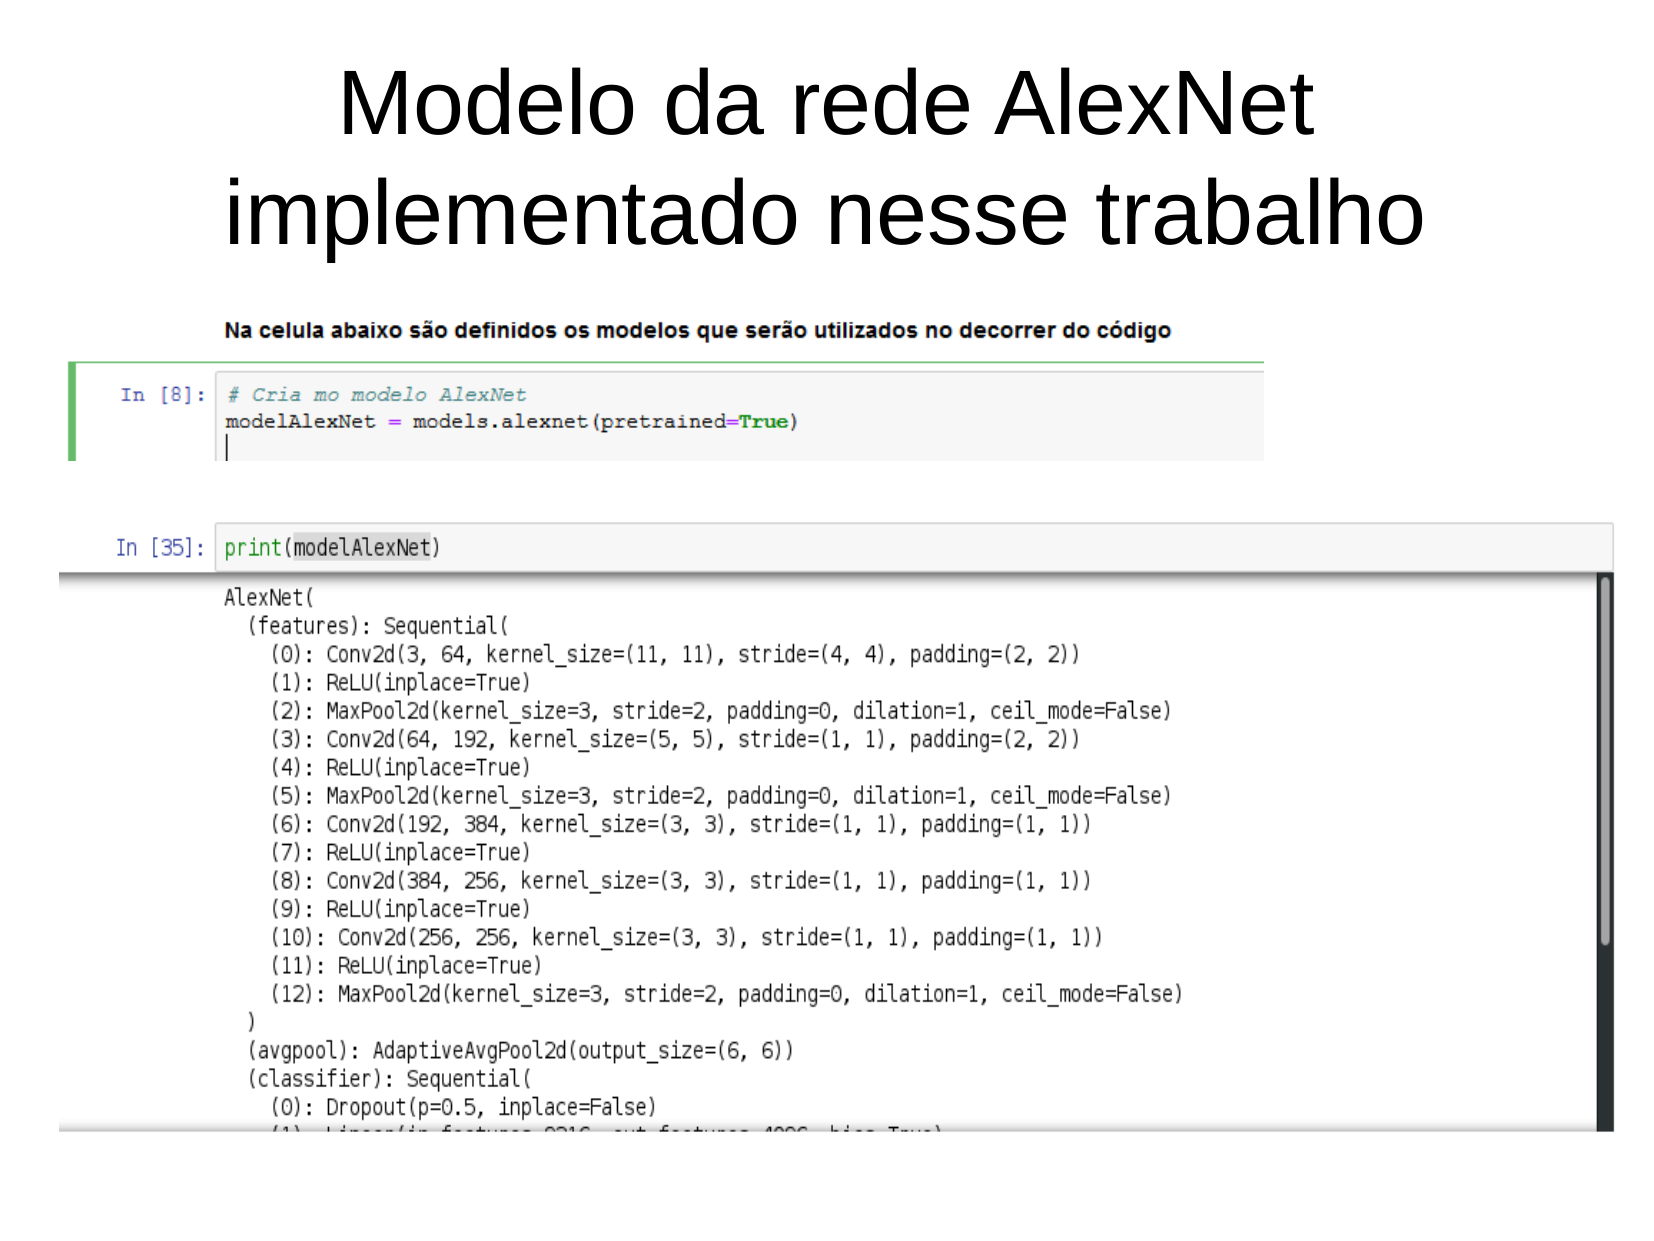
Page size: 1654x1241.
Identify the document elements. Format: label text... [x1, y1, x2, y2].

picture [58, 516, 1617, 1153]
picture [58, 313, 1264, 461]
text_box Modelo da rede AlexNet implementado nesse trabalho [82, 49, 1571, 257]
